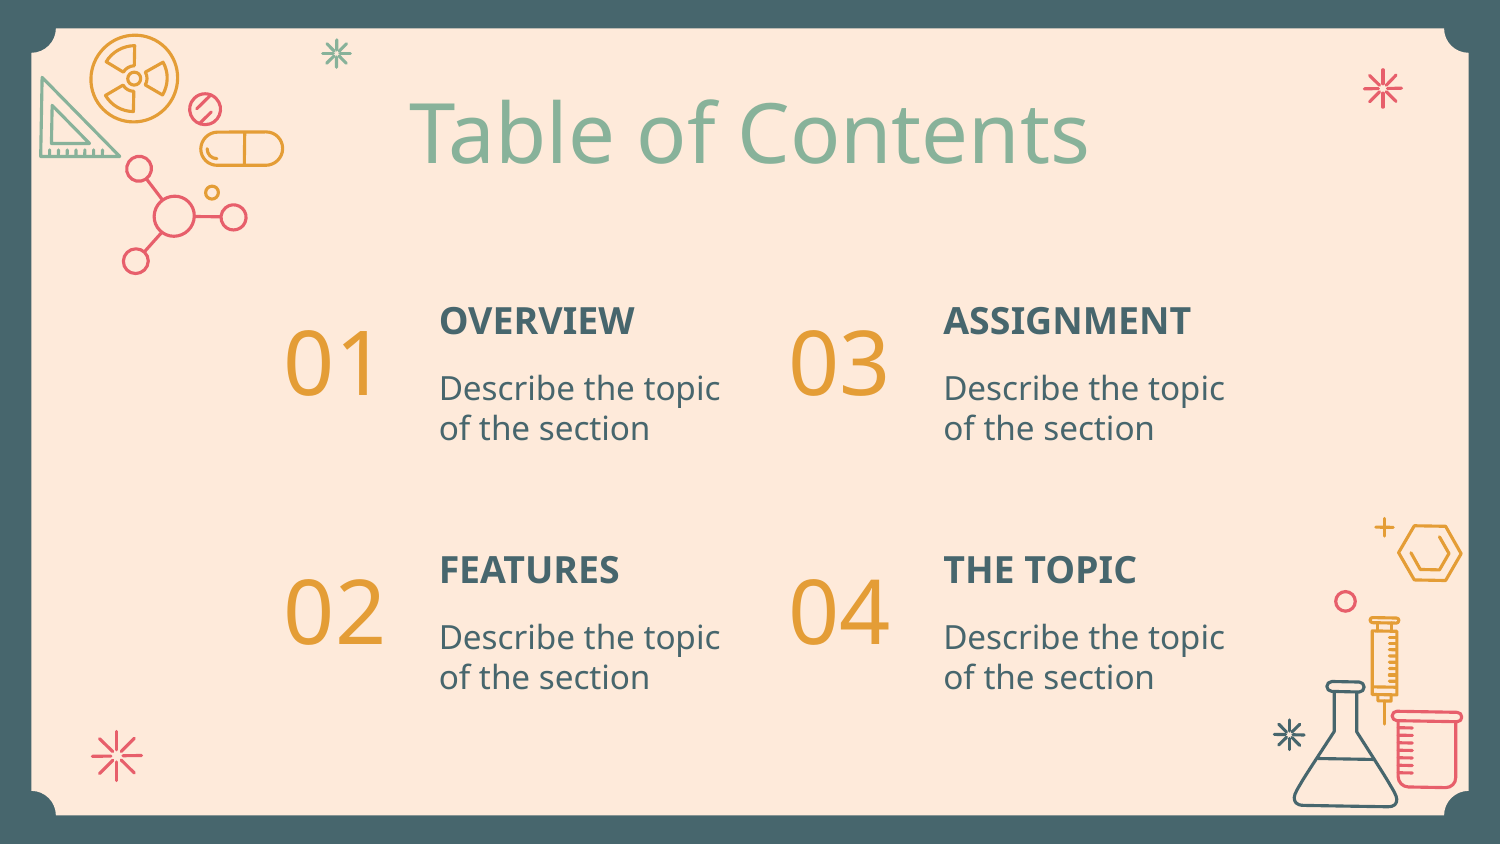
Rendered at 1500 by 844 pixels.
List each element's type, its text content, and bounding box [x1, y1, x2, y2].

subtitle ASSIGNMENT [928, 273, 1246, 350]
subtitle Describe the topic of the section [423, 368, 741, 445]
subtitle FEATURES [423, 522, 741, 600]
subtitle THE TOPIC [928, 522, 1246, 600]
title 01 [254, 273, 416, 445]
subtitle Describe the topic of the section [928, 368, 1246, 445]
subtitle Describe the topic of the section [928, 617, 1246, 695]
title 02 [254, 522, 416, 695]
title Table of Contents [325, 88, 1175, 172]
subtitle Describe the topic of the section [423, 617, 741, 695]
title 03 [759, 273, 921, 445]
title 04 [759, 522, 921, 695]
subtitle OVERVIEW [423, 273, 741, 350]
